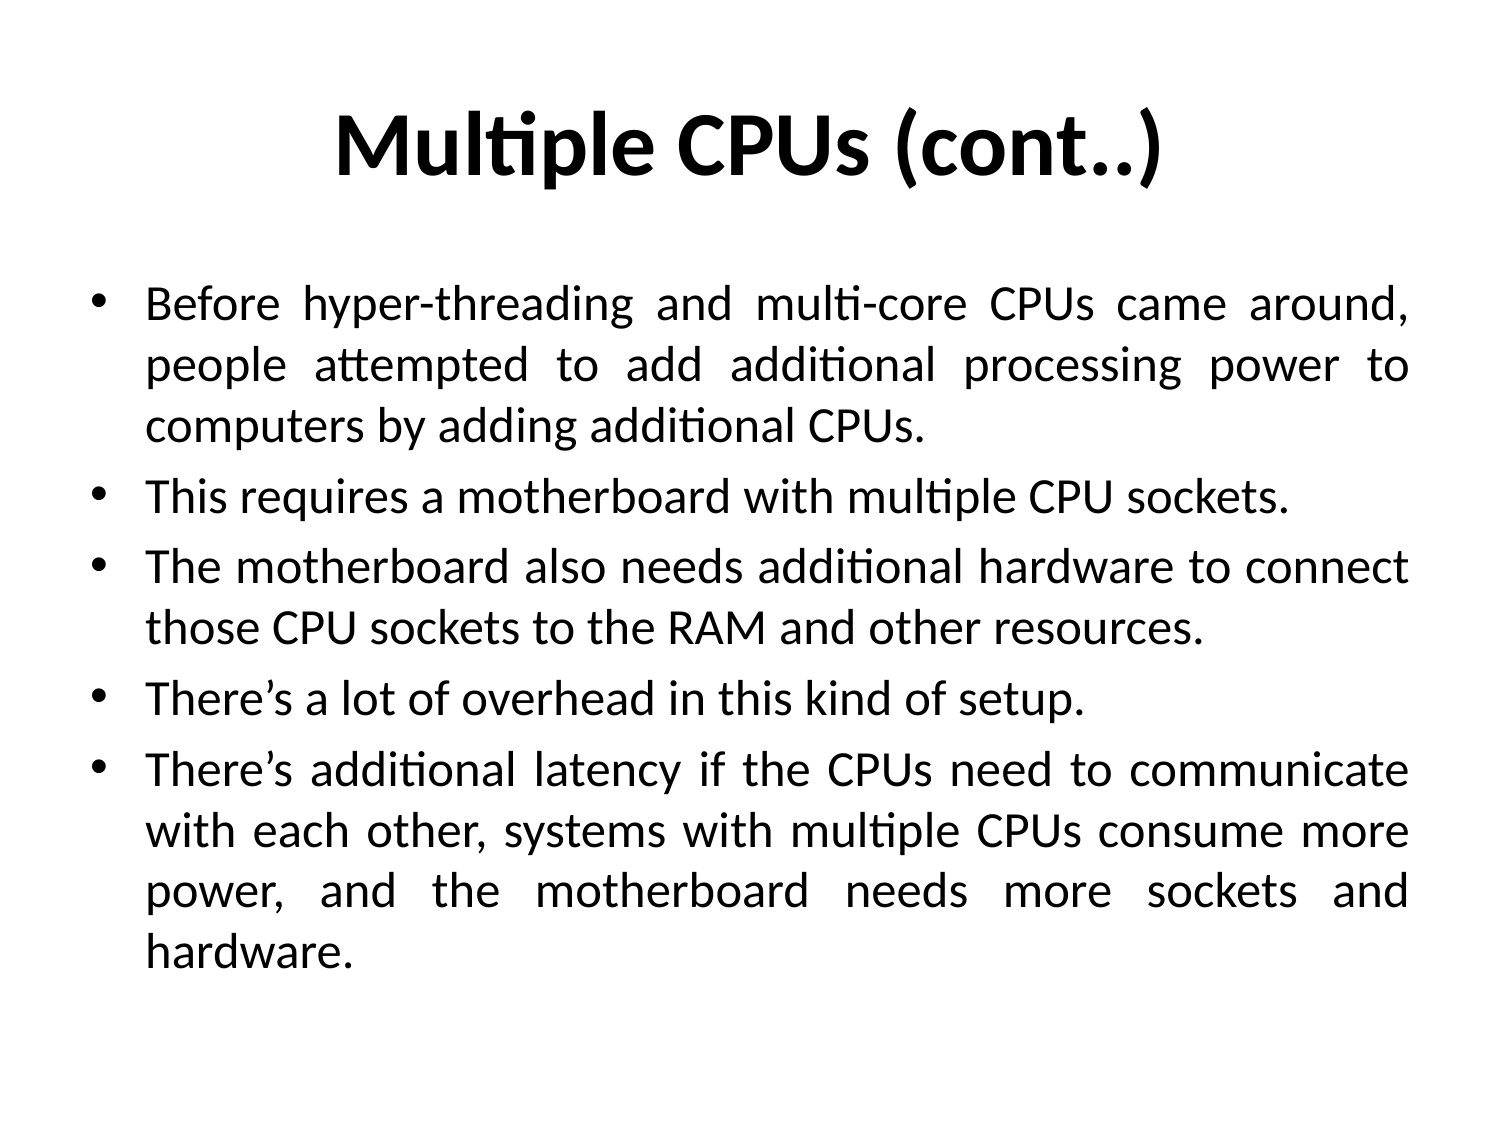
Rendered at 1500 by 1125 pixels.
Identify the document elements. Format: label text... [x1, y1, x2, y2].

list Before hyper-threading and multi-core CPUs came around, people attempted to add additional processing power to computers by adding additional CPUs. This requires a motherboard with multiple CPU sockets. The motherboard also needs additional hardware to connect those CPU sockets to the RAM and other resources. There’s a lot of overhead in this kind of setup. There’s additional latency if the CPUs need to communicate with each other, systems with multiple CPUs consume more power, and the motherboard needs more sockets and hardware. [75, 262, 1425, 1005]
title Multiple CPUs (cont..) [75, 45, 1425, 233]
